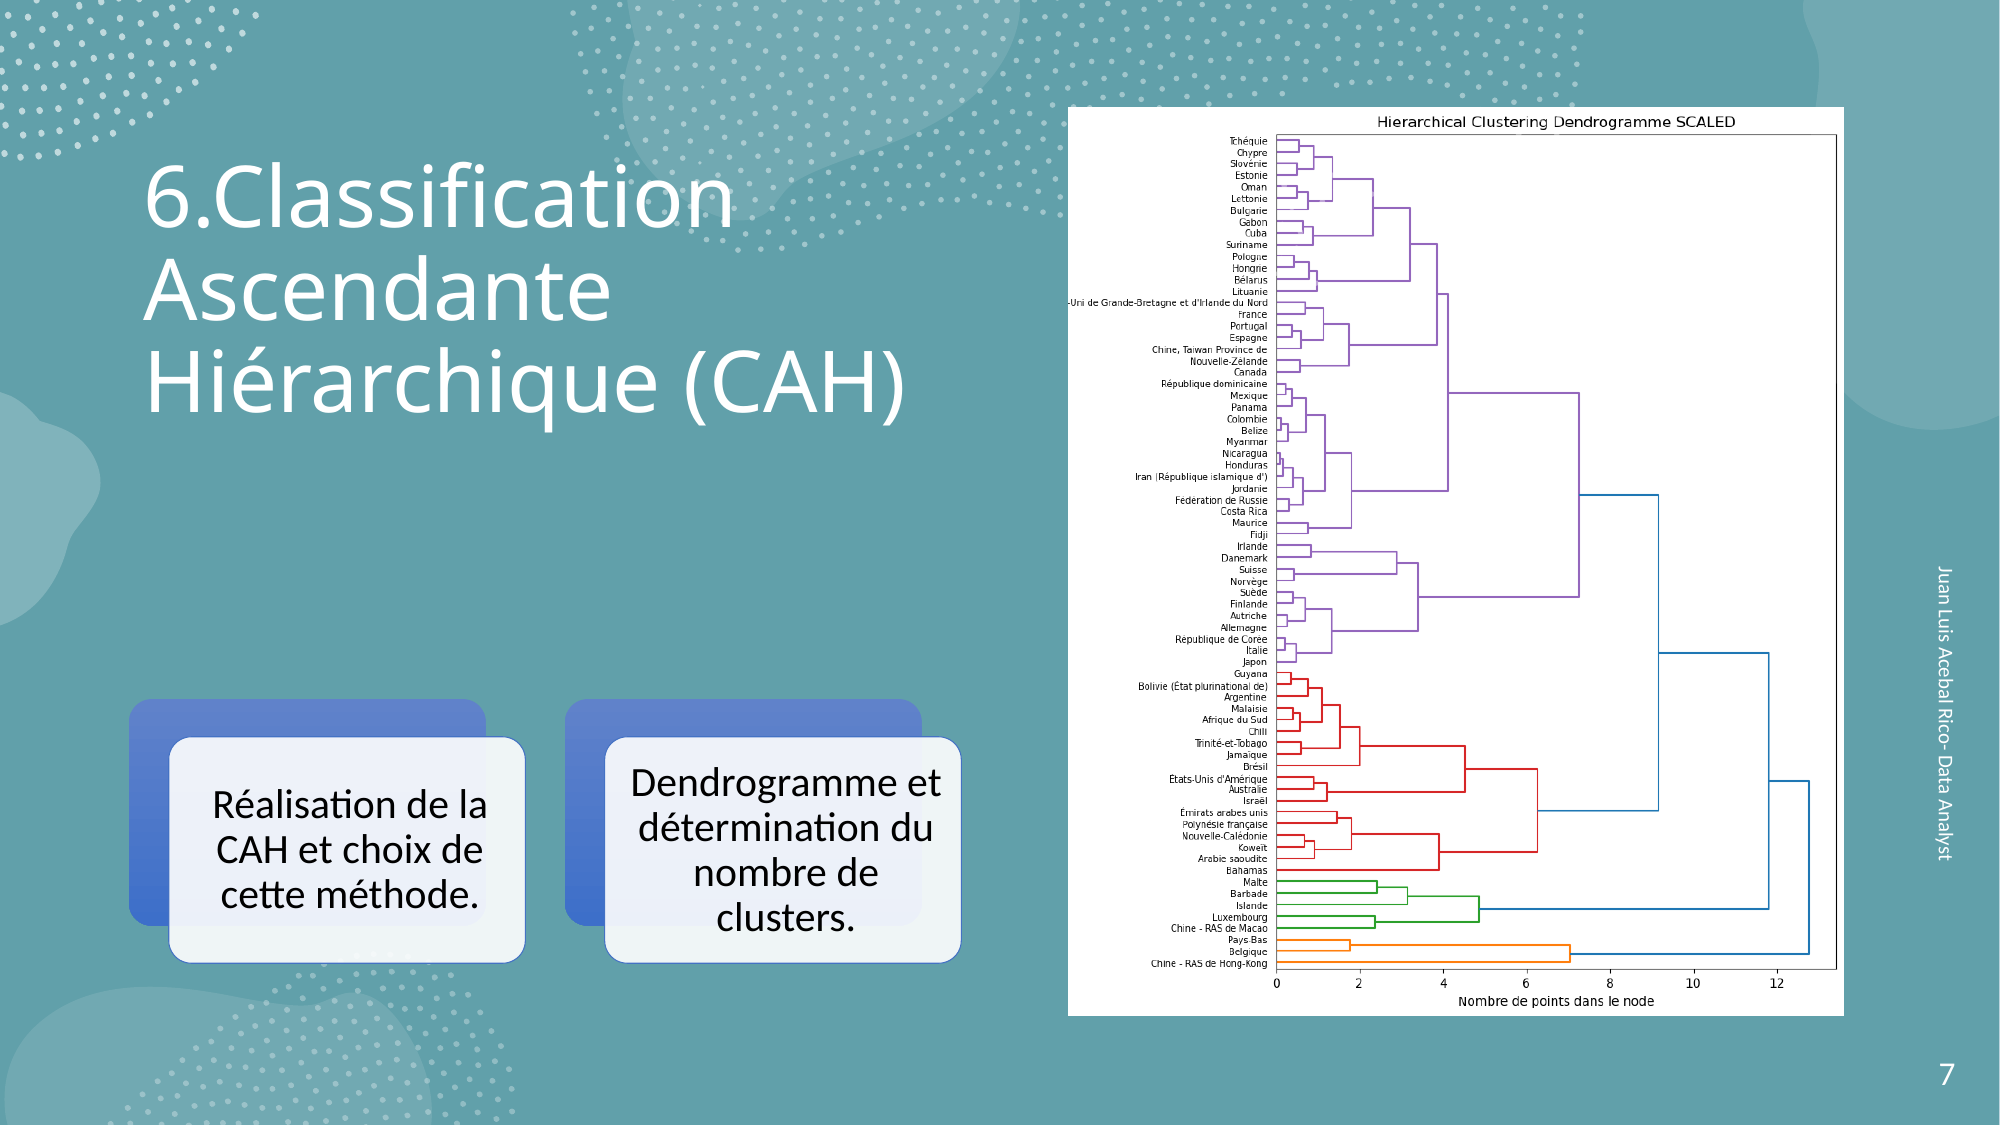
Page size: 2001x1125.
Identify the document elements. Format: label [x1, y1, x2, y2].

list [128, 648, 962, 1014]
text_box [0, 0, 2000, 1125]
